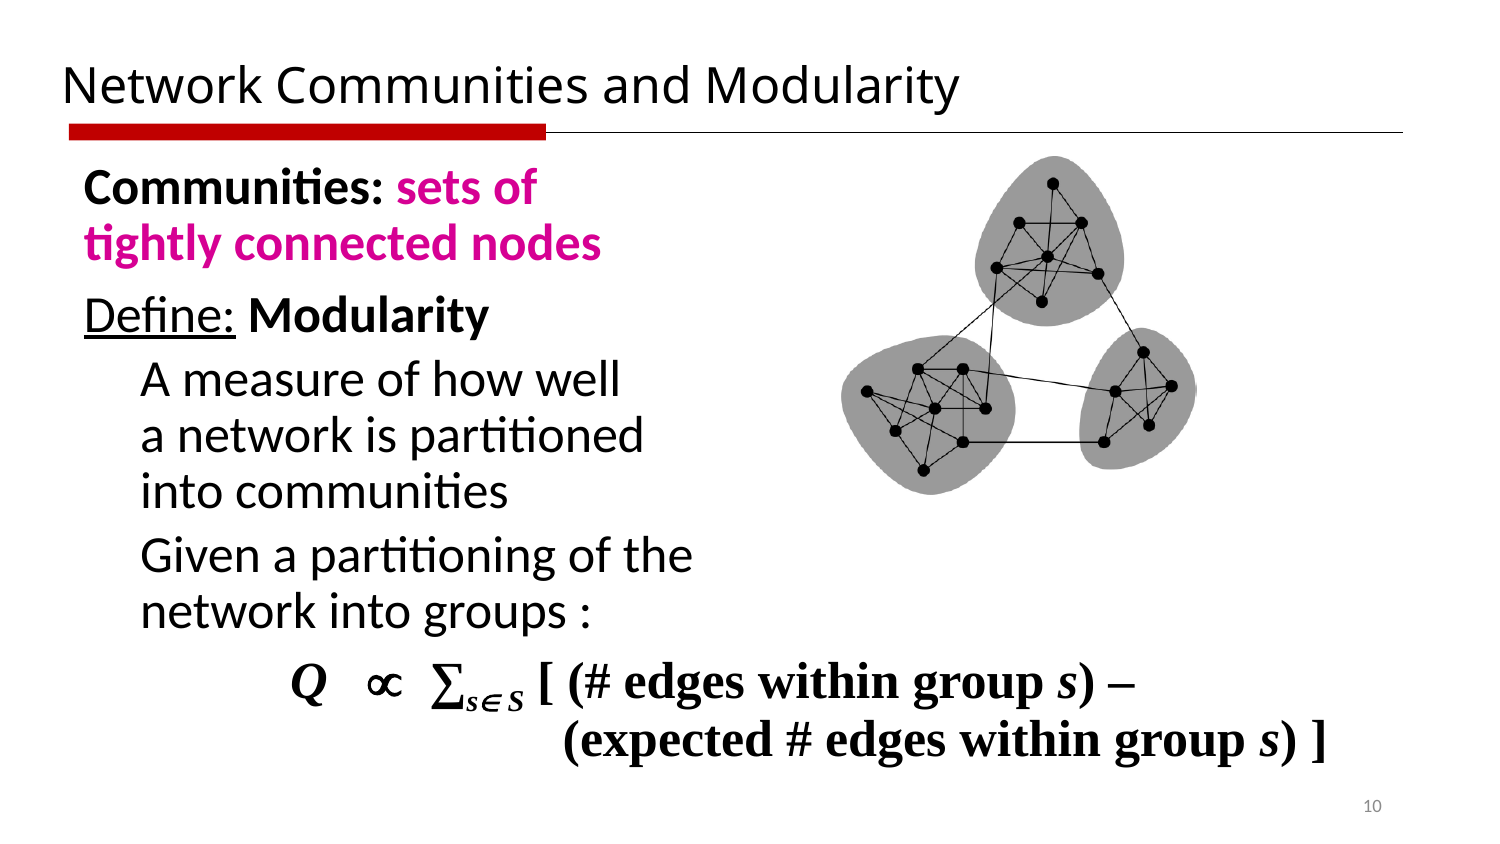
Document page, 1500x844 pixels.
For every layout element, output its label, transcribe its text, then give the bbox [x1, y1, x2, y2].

text_box Network Communities and Modularity [46, 11, 1046, 122]
text_box [68, 123, 547, 132]
picture [839, 151, 1202, 499]
slide_number 10 [1059, 782, 1397, 827]
text_box [68, 133, 547, 142]
